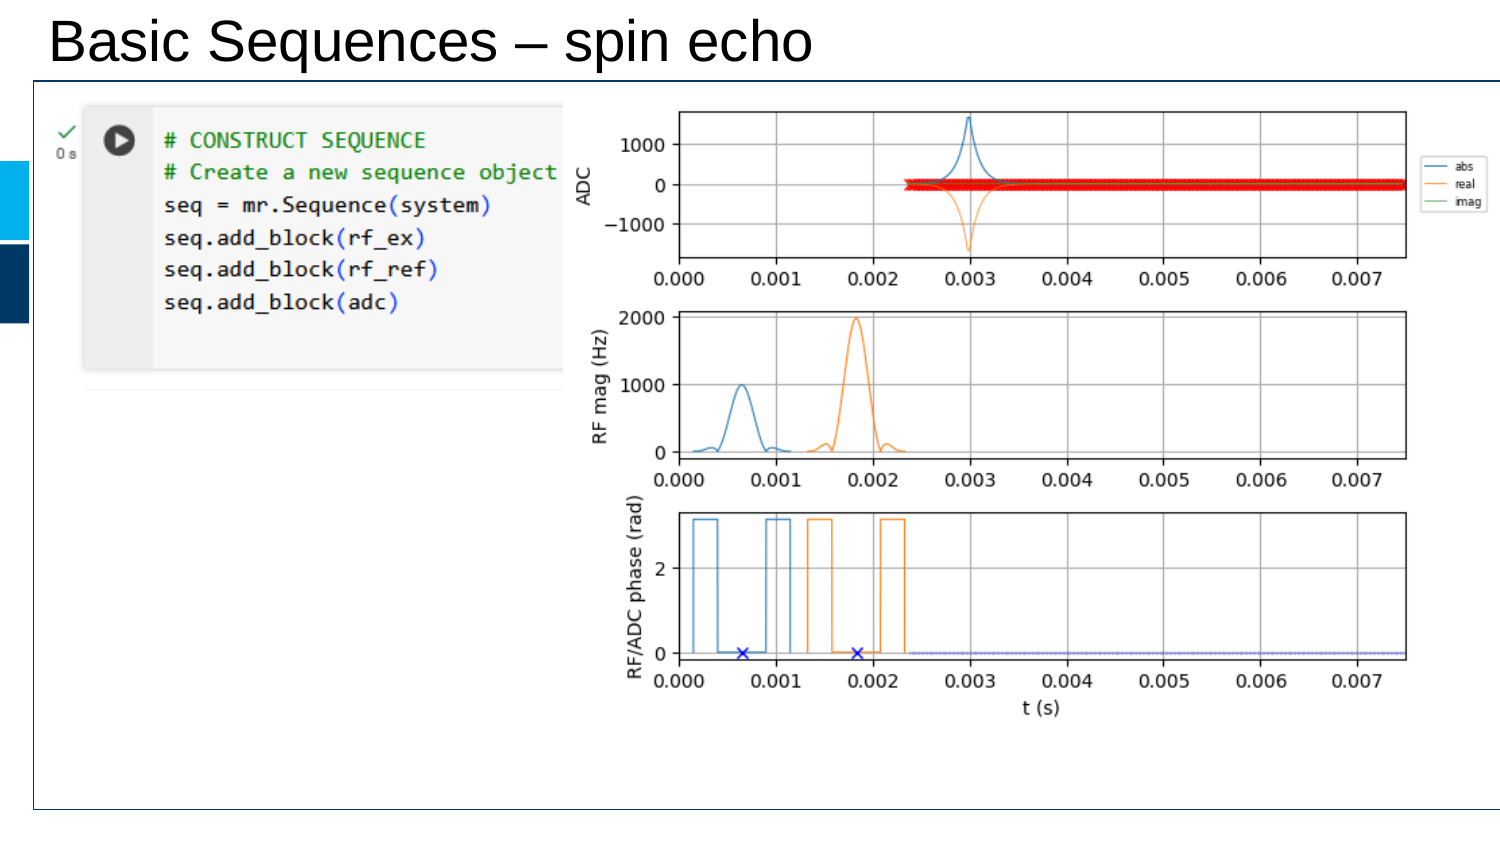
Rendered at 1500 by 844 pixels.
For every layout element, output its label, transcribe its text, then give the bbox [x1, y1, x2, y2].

picture [52, 97, 1500, 731]
text_box Basic Sequences – spin echo [33, 7, 1442, 81]
